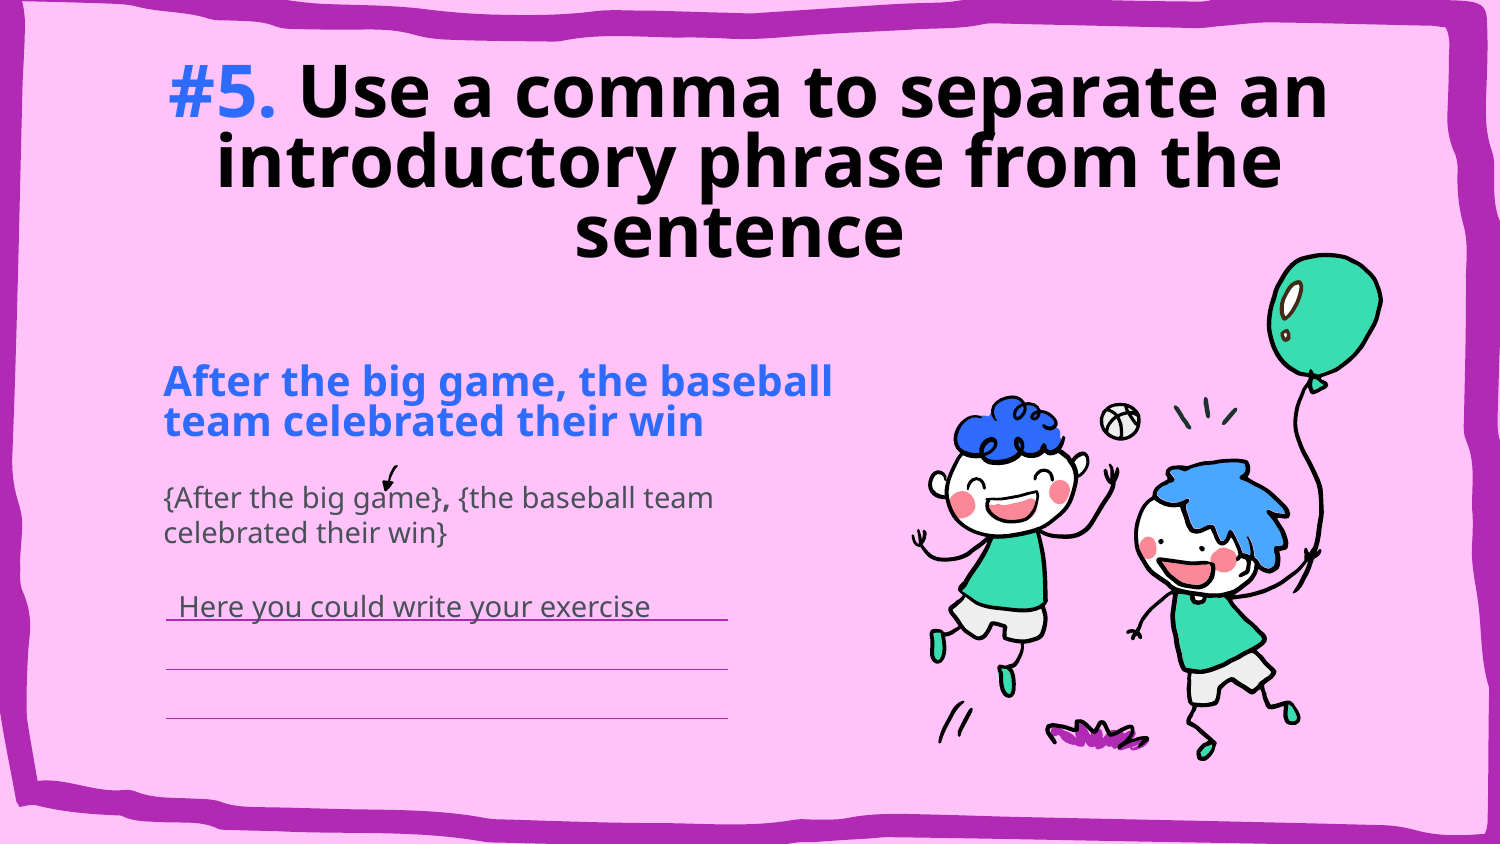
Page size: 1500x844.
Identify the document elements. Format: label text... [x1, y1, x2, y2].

subtitle After the big game, the baseball team celebrated their win [163, 349, 847, 462]
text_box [1100, 403, 1141, 441]
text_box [381, 465, 400, 491]
title #5. Use a comma to separate an introductory phrase from the sentence [118, 72, 1382, 260]
subtitle Here you could write your exercise [163, 582, 729, 728]
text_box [1044, 718, 1151, 752]
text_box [930, 713, 981, 736]
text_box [911, 395, 1120, 699]
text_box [1125, 251, 1384, 762]
subtitle {After the big game}, {the baseball team celebrated their win} [163, 464, 722, 577]
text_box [1180, 384, 1230, 436]
